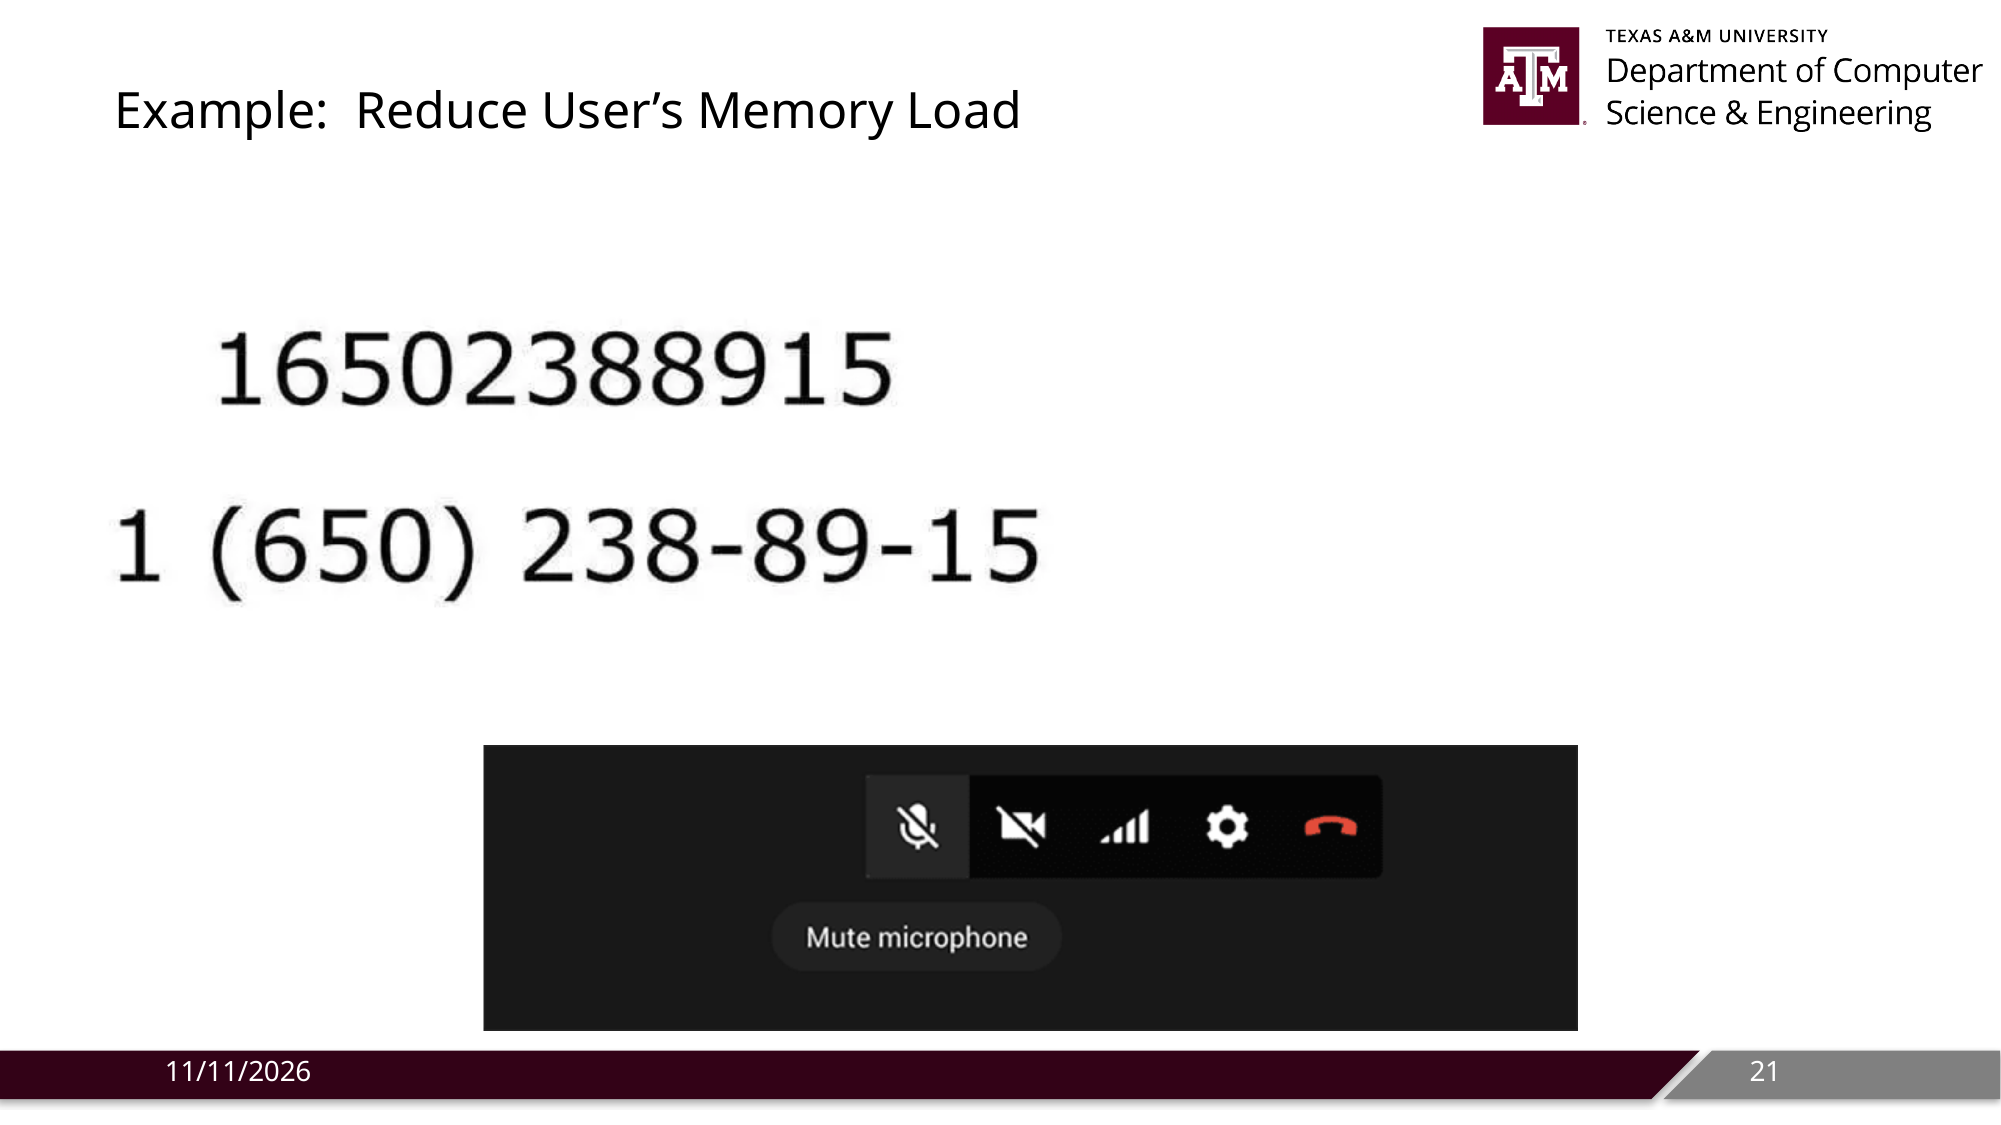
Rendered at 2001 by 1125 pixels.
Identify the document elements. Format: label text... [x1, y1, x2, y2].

picture [472, 723, 1596, 1047]
picture [41, 253, 1087, 650]
picture [1483, 27, 1983, 132]
title Example: Reduce User’s Memory Load [99, 41, 1066, 175]
